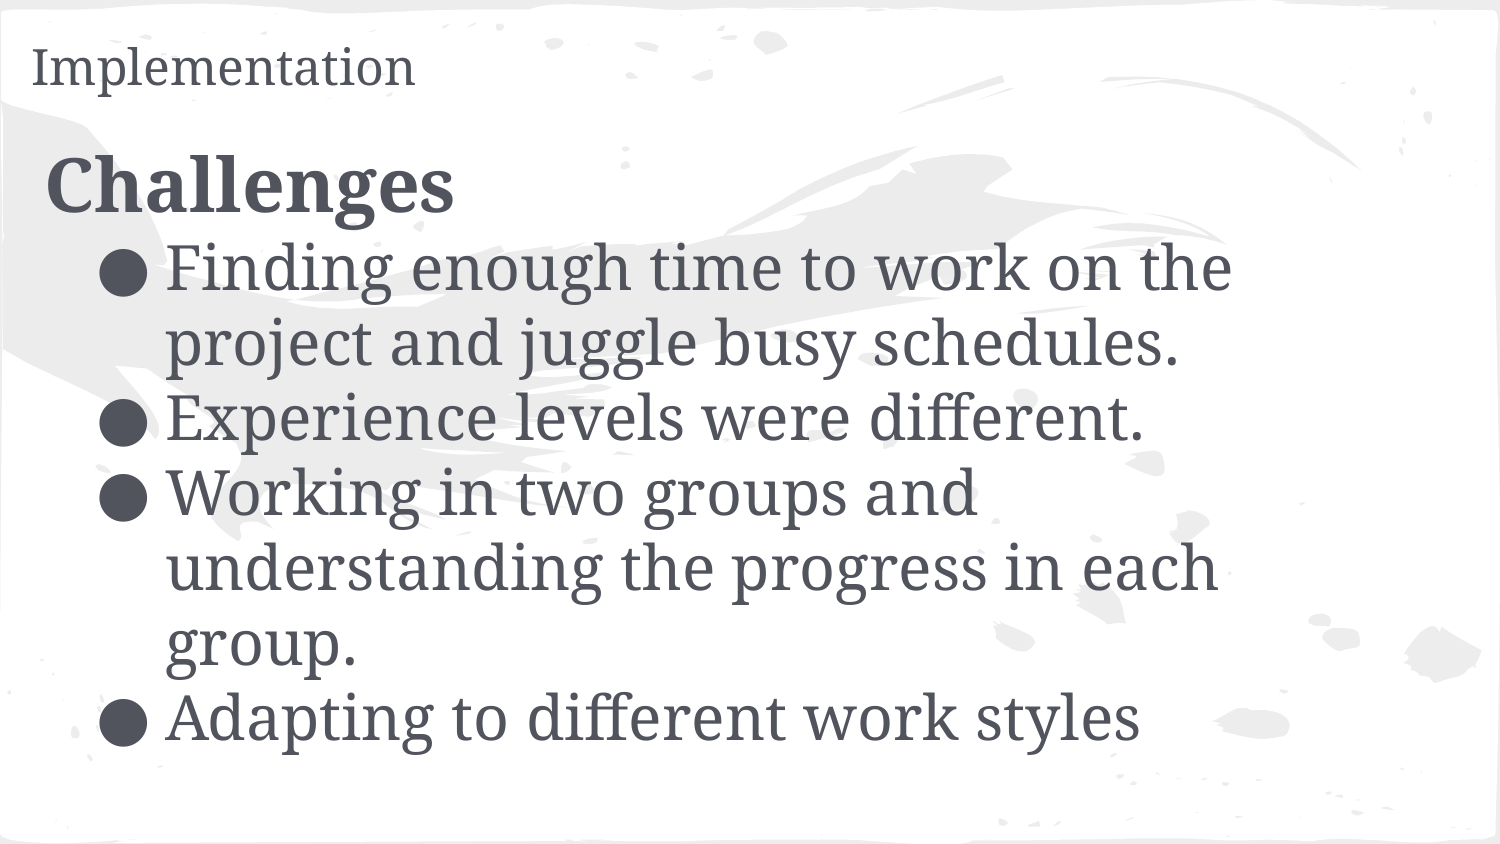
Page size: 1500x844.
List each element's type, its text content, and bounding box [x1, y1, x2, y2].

list Finding enough time to work on the project and juggle busy schedules. Experience levels were different. Working in two groups and understanding the progress in each group. Adapting to different work styles [75, 212, 1425, 808]
title Challenges [29, 120, 1380, 243]
title Implementation [16, 20, 598, 111]
